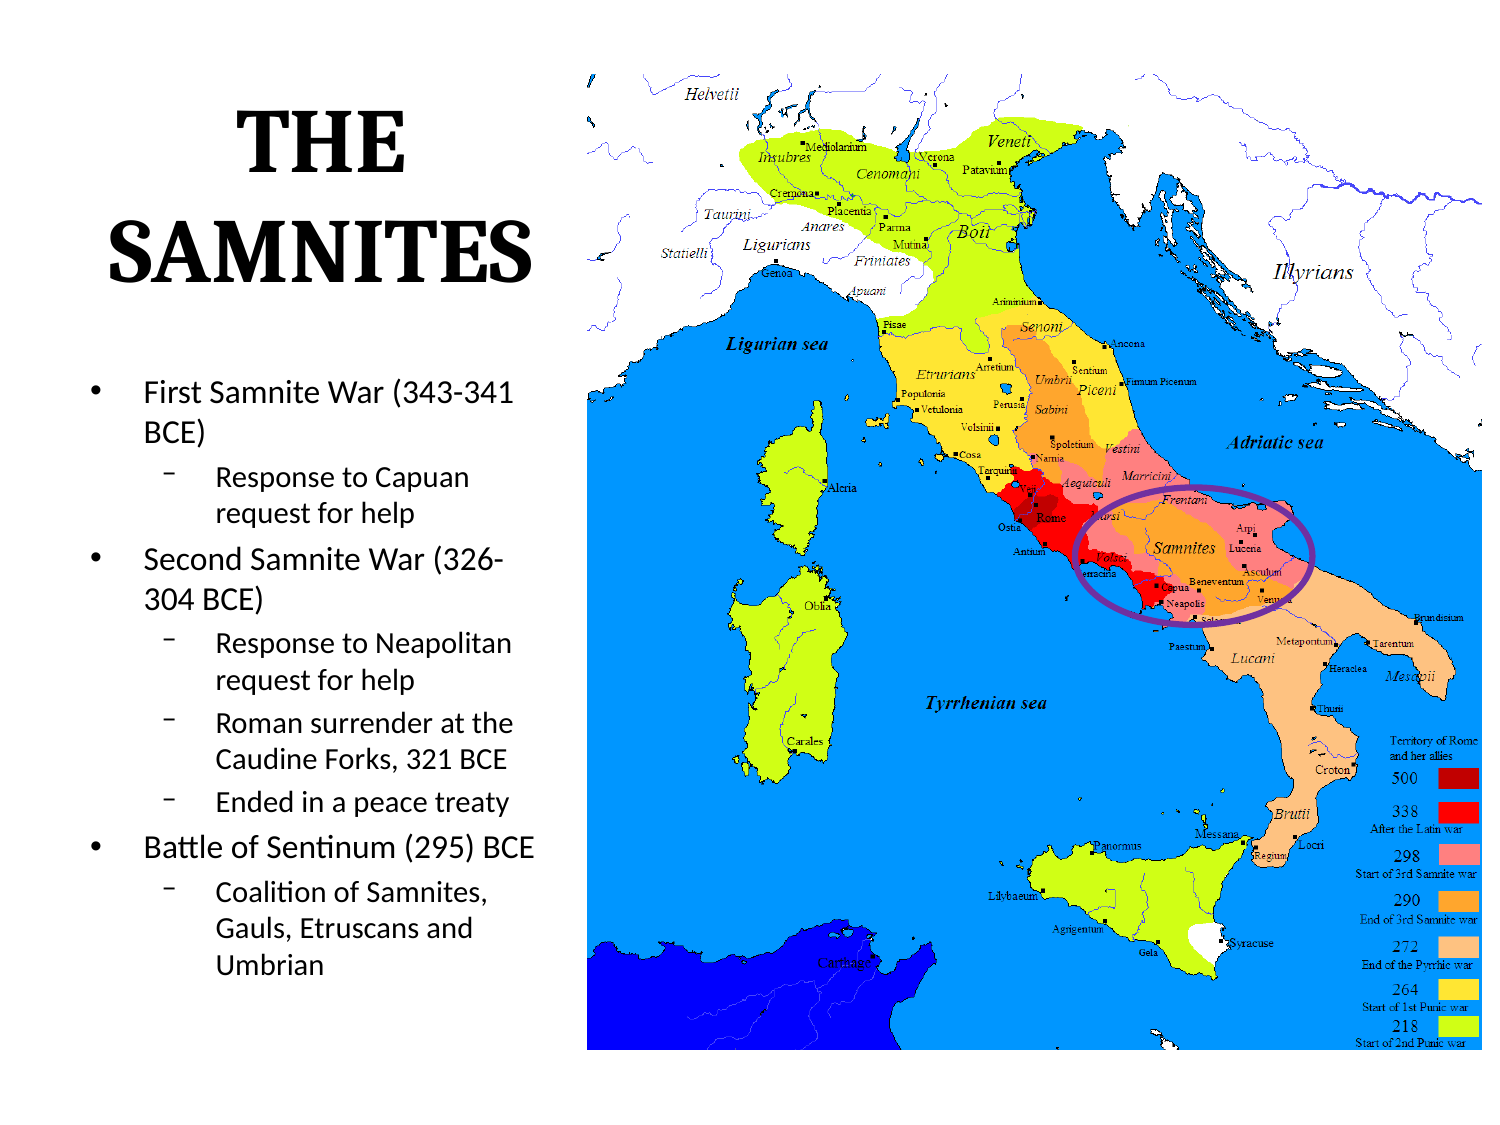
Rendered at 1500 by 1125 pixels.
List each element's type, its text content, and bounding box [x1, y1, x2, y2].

title The Samnites [75, 44, 569, 338]
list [587, 73, 1483, 1051]
list First Samnite War (343-341 BCE) Response to Capuan request for help Second Samnite War (326-304 BCE) Response to Neapolitan request for help Roman surrender at the Caudine Forks, 321 BCE Ended in a peace treaty Battle of Sentinum (295) BCE Coalition of Samnites, Gauls, Etruscans and Umbrian [75, 362, 569, 1005]
